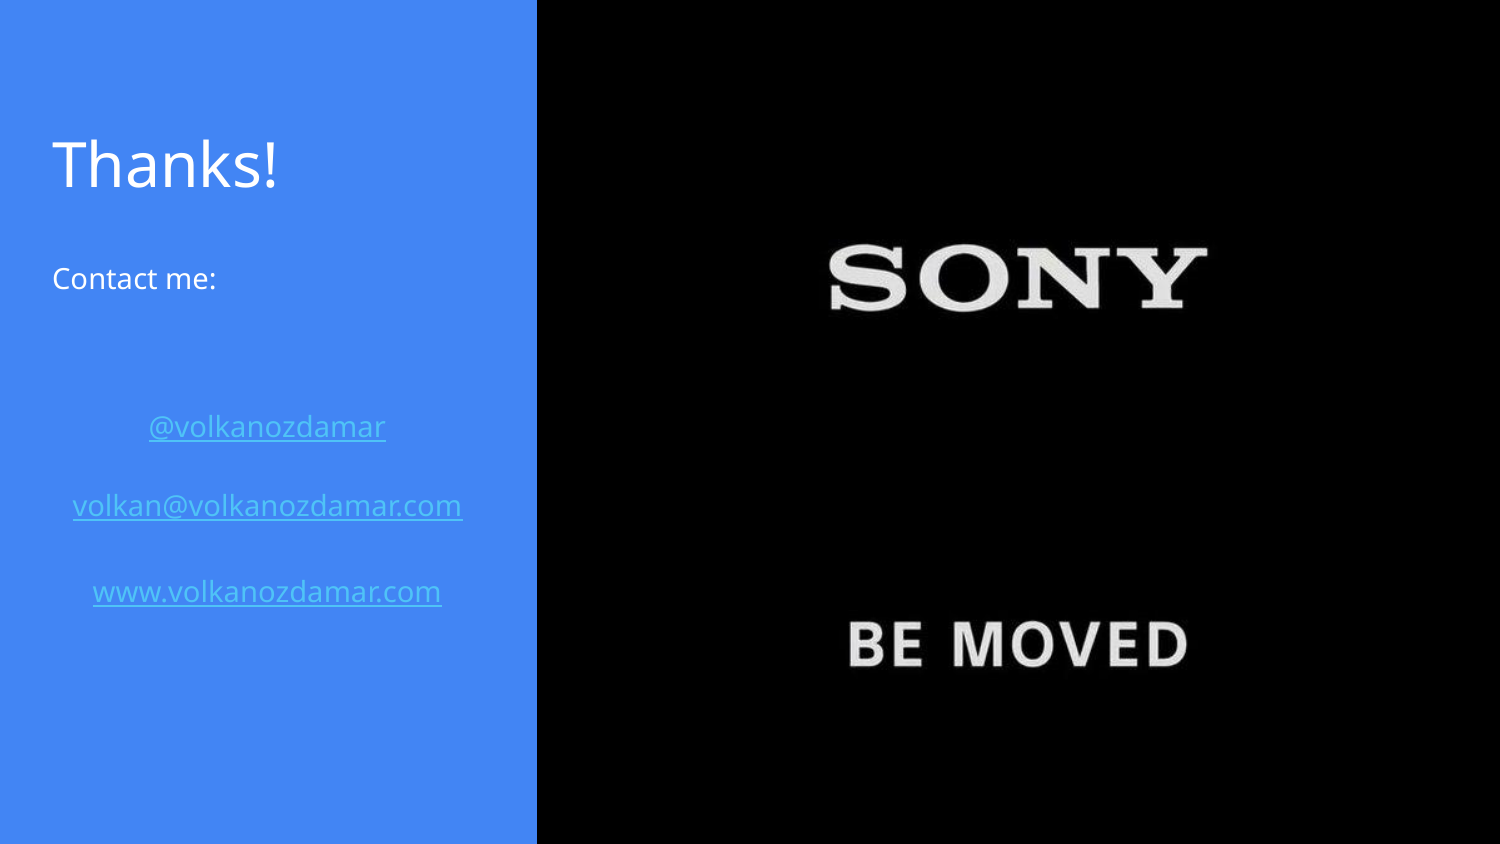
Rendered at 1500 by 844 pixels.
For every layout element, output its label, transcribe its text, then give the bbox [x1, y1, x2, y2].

picture [536, 0, 1500, 844]
list Contact me: @volkanozdamar volkan@volkanozdamar.com www.volkanozdamar.com [37, 240, 498, 760]
title Thanks! [37, 58, 498, 216]
